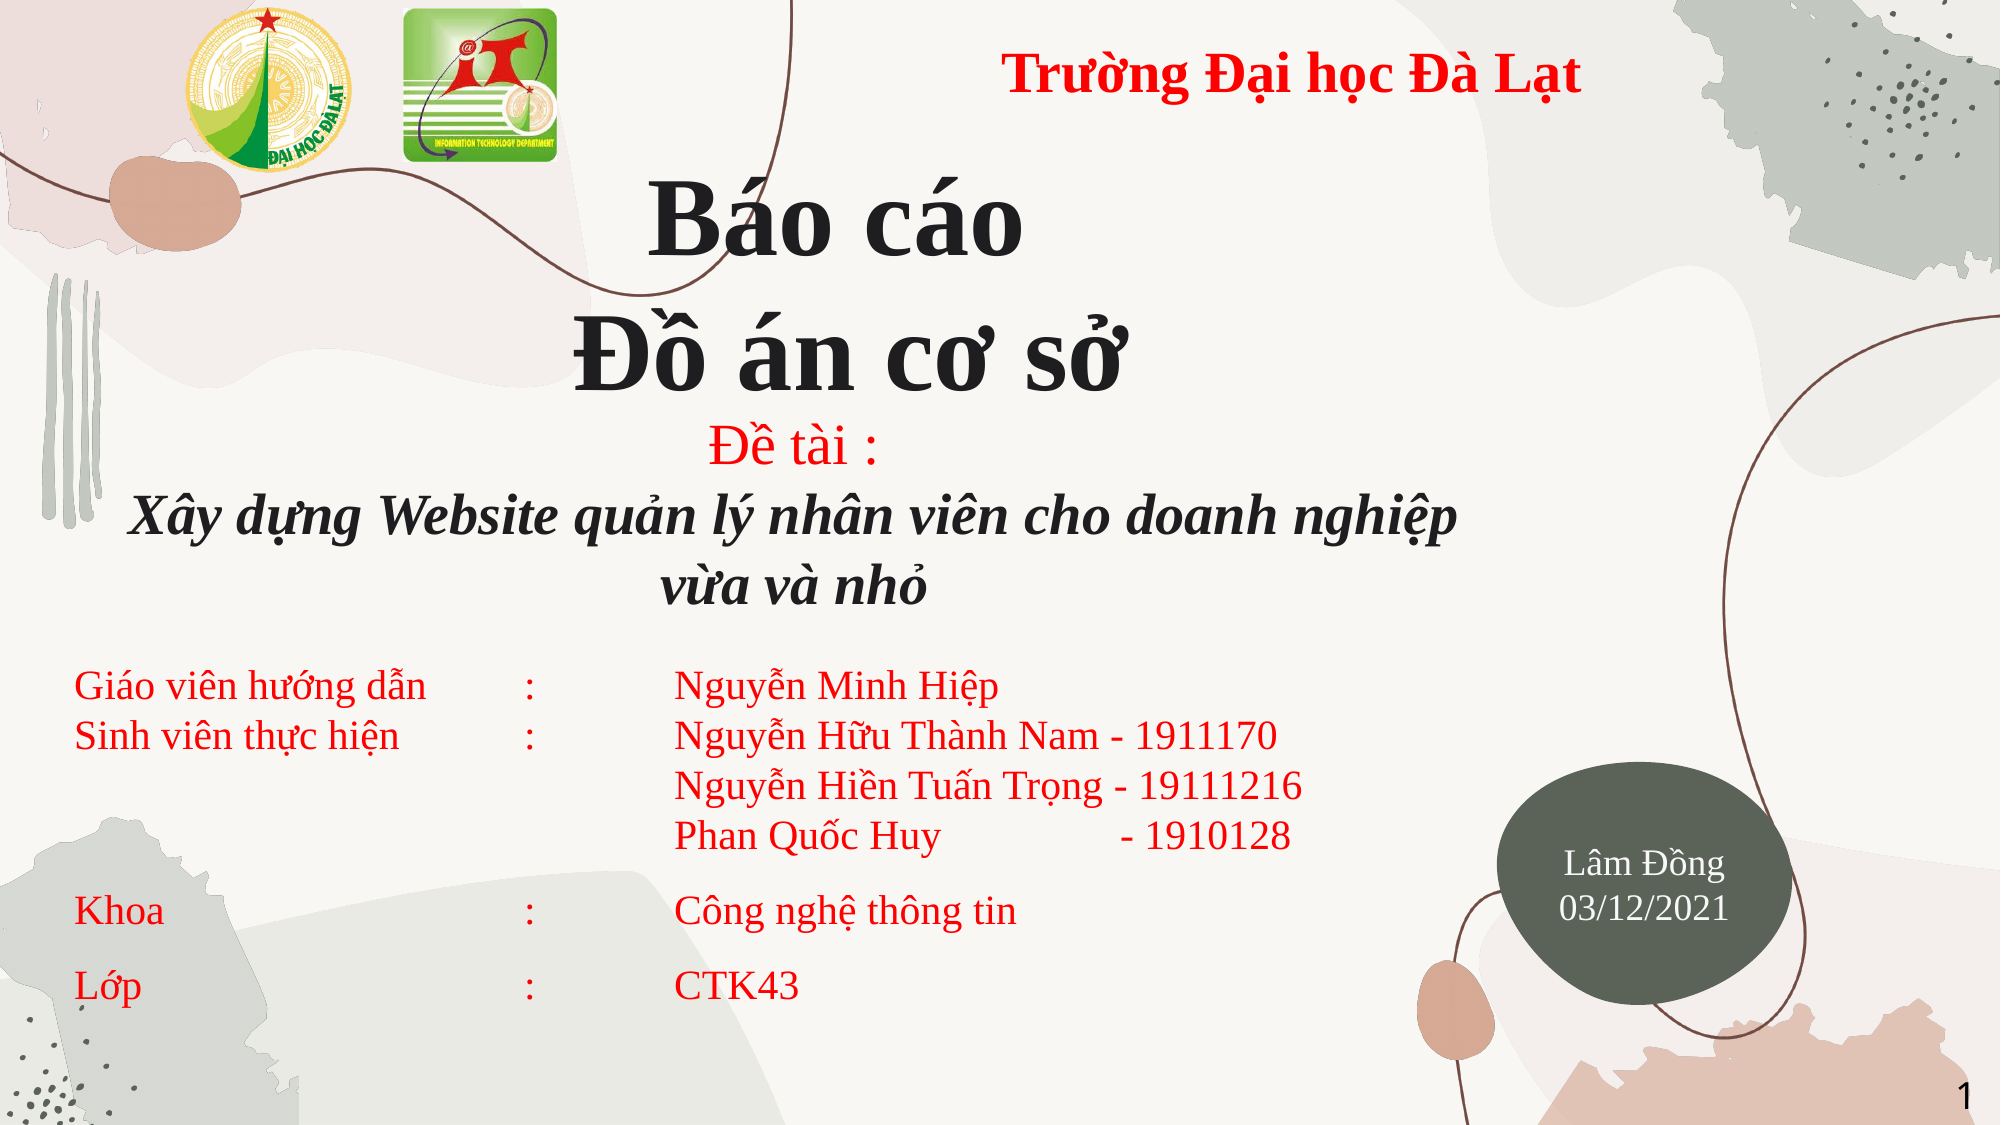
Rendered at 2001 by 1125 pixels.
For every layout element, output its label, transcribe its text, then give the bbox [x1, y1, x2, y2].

picture [0, 0, 793, 529]
picture [0, 817, 785, 1125]
text_box Báo cáo Đồ án cơ sở [119, 135, 1583, 421]
text_box Lâm Đồng 03/12/2021 [1496, 761, 1793, 1005]
text_box 1 [1940, 1064, 1977, 1125]
picture [1394, 0, 2001, 1125]
text_box Đề tài : Xây dựng Website quản lý nhân viên cho doanh nghiệp vừa và nhỏ [62, 398, 1526, 624]
text_box Giáo viên hướng dẫn : Nguyễn Minh Hiệp Sinh viên thực hiện : Nguyễn Hữu Thành Nam - 1911170 Nguyễn Hiền Tuấn Trọng - 19111216 Phan Quốc Huy - 1910128 Khoa : Công nghệ thông tin Lớp : CTK43 [59, 625, 1378, 1091]
text_box Trường Đại học Đà Lạt [791, 26, 1792, 112]
